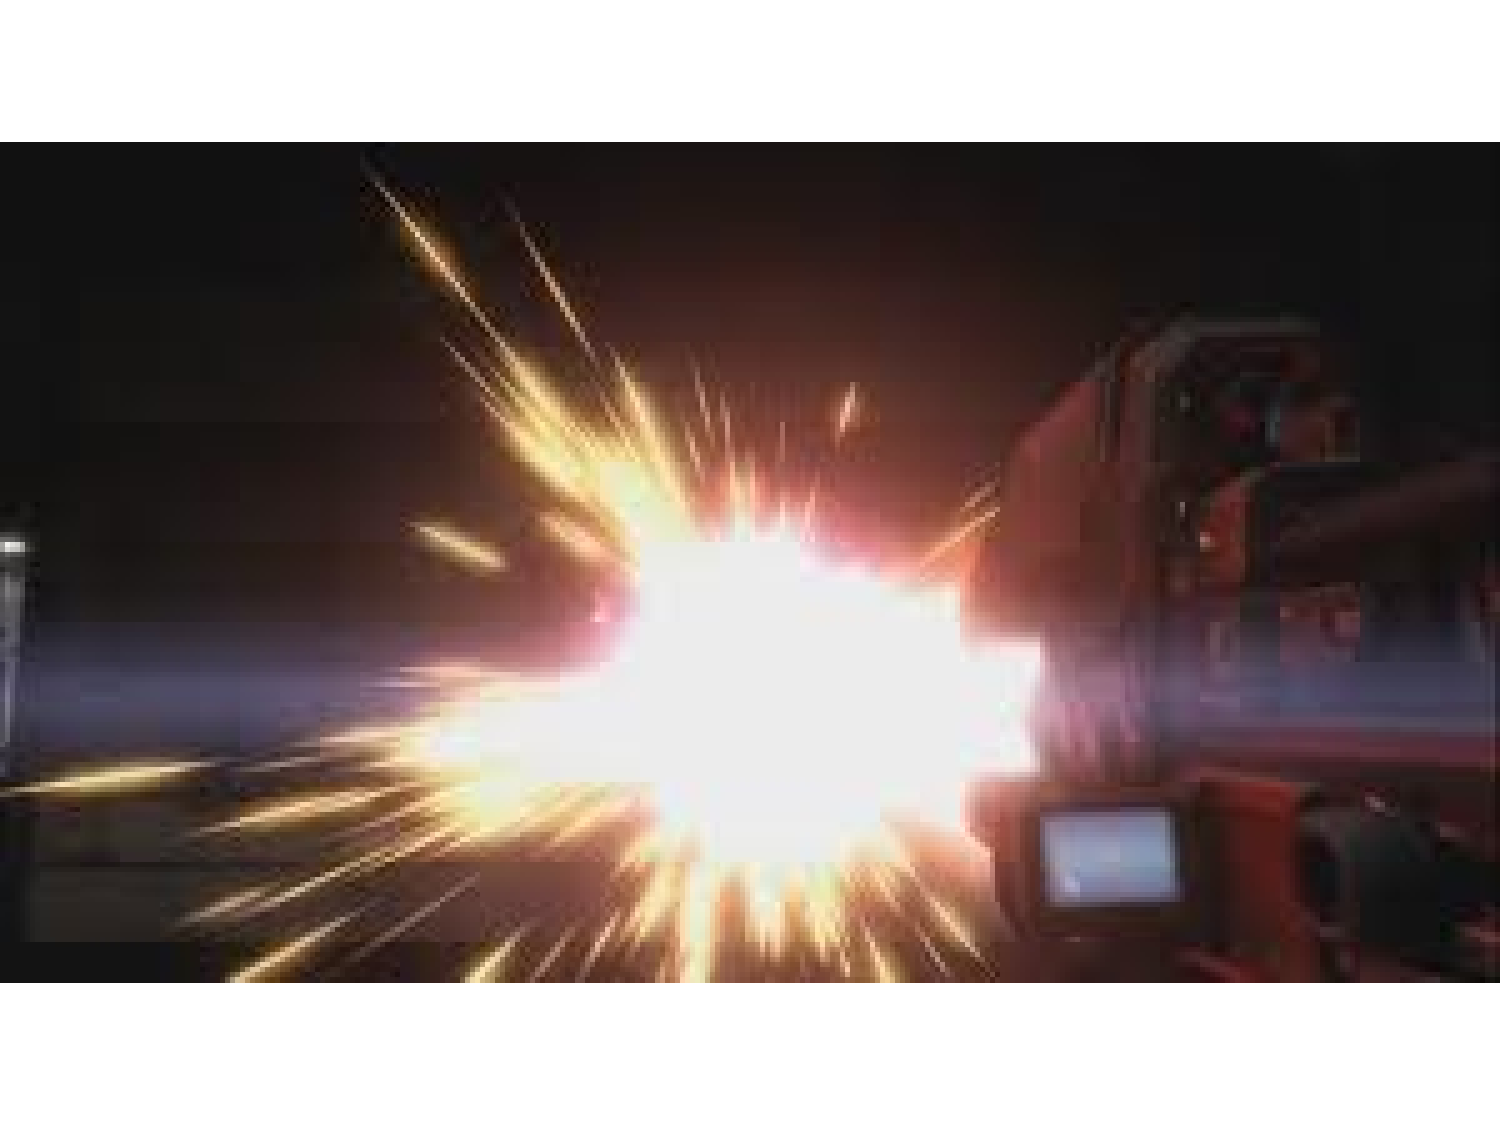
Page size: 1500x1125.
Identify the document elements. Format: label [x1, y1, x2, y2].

picture [0, 141, 1500, 983]
